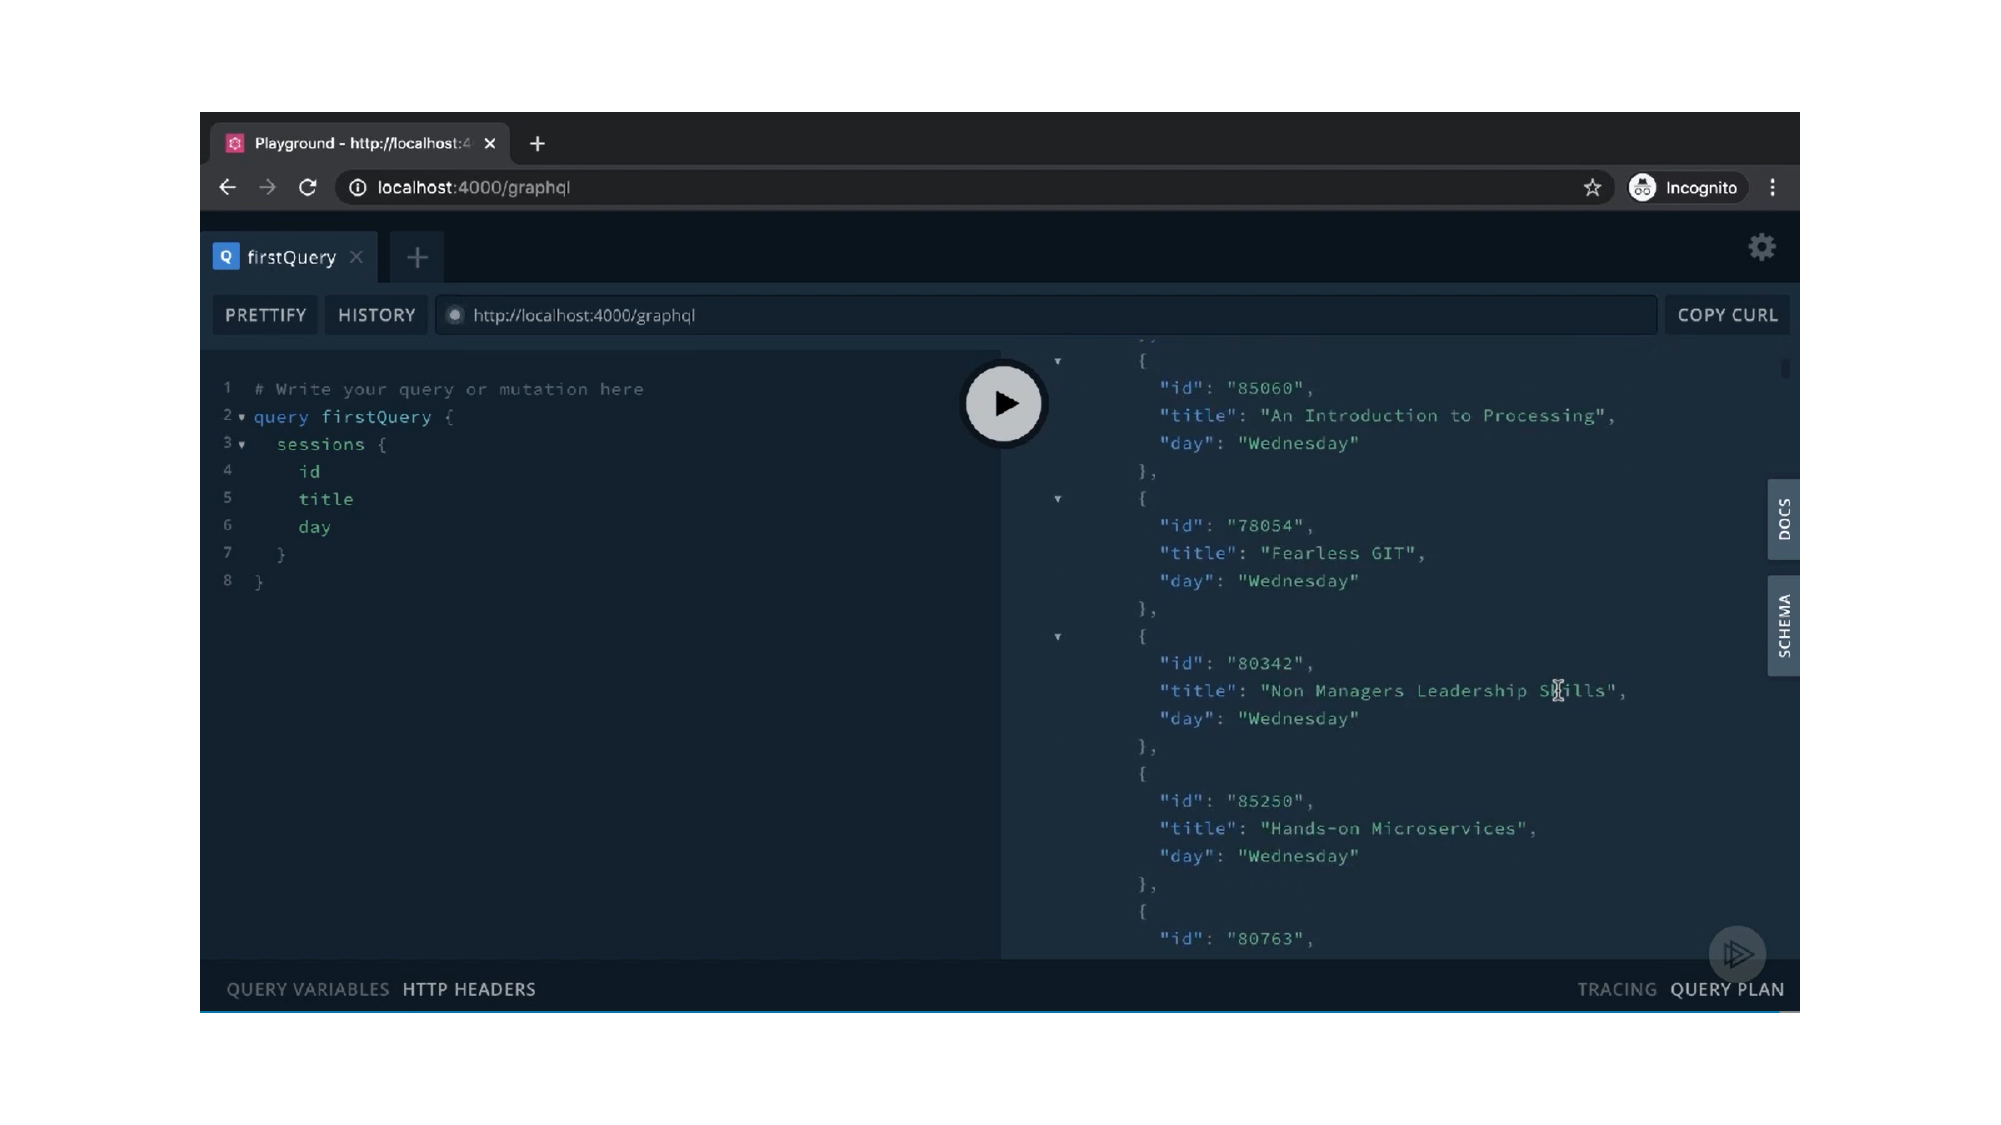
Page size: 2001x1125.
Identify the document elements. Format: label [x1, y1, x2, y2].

picture [199, 112, 1800, 1013]
